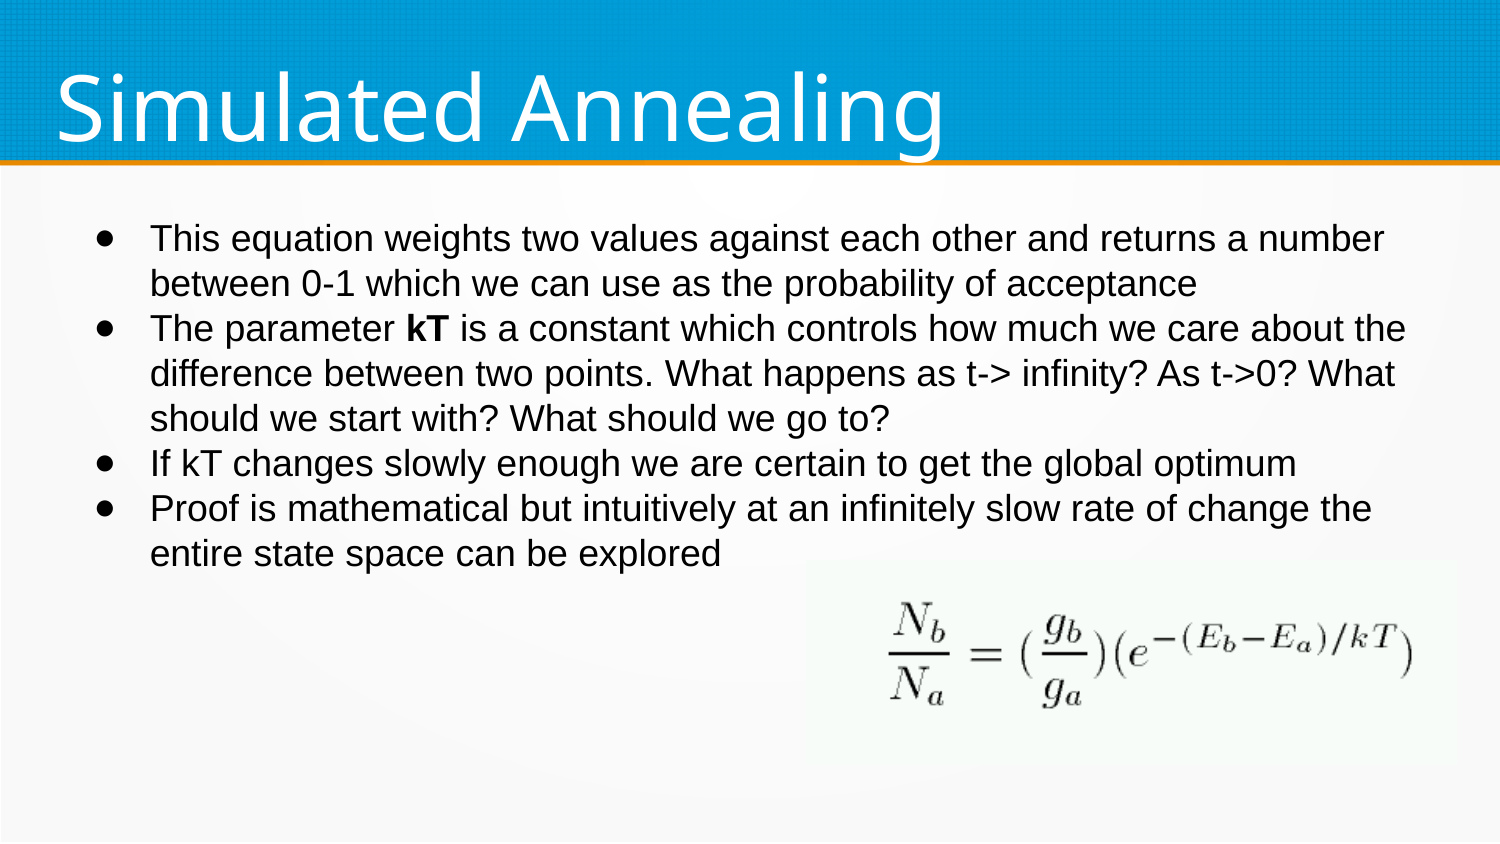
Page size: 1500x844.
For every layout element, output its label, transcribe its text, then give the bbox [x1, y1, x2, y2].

text_box Simulated Annealing [55, 18, 1484, 160]
picture [0, 160, 1500, 844]
text_box This equation weights two values against each other and returns a number between 0-1 which we can use as the probability of acceptance The parameter kT is a constant which controls how much we care about the difference between two points. What happens as t-> infinity? As t->0? What should we start with? What should we go to? If kT changes slowly enough we are certain to get the global optimum Proof is mathematical but intuitively at an infinitely slow rate of change the entire state space can be explored [74, 214, 1418, 735]
